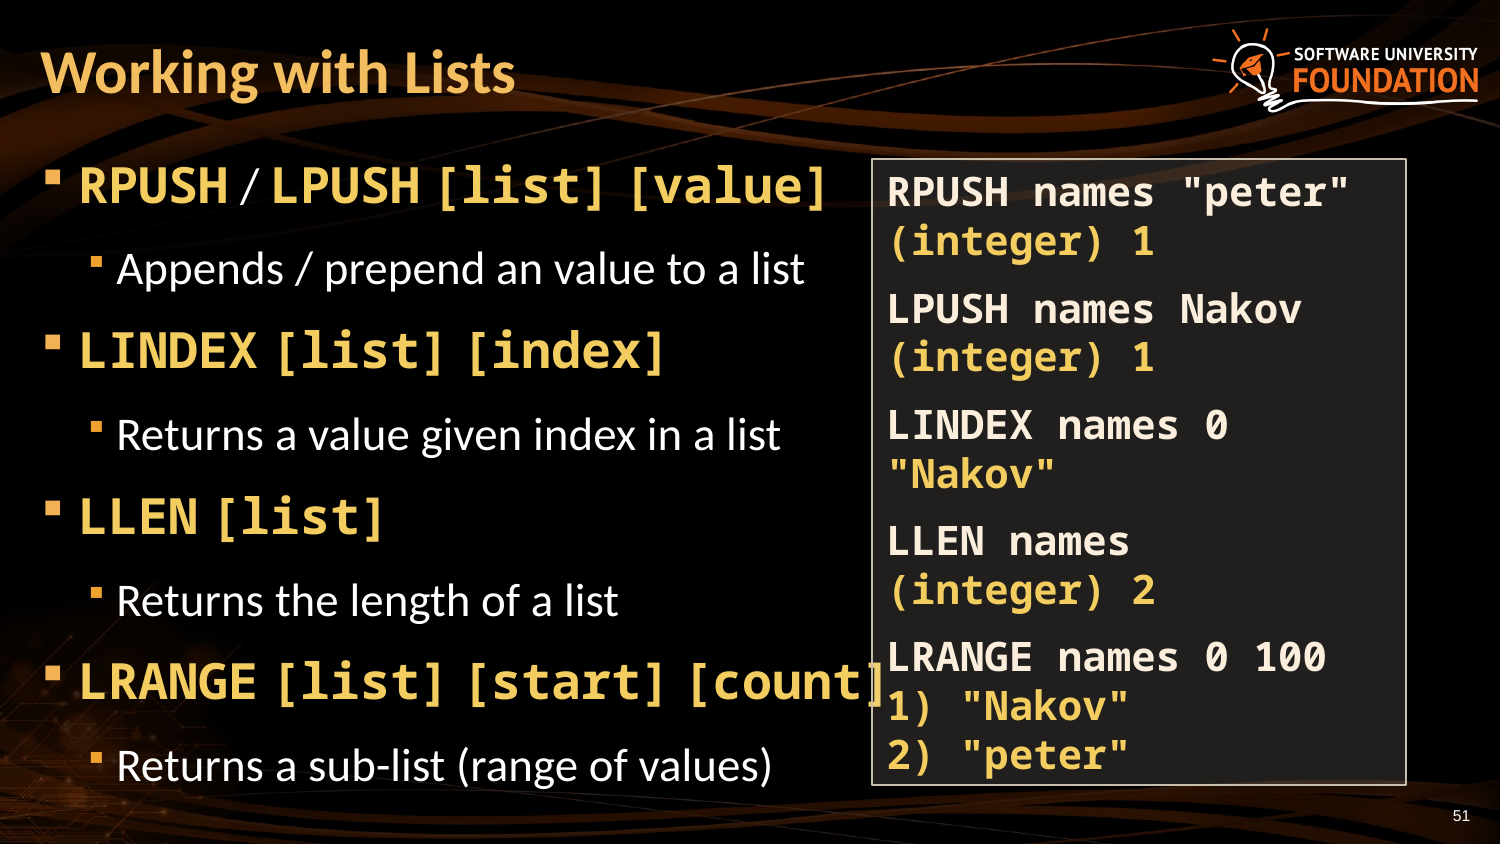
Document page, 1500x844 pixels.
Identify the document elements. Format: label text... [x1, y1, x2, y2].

title Working with Lists [23, 4, 1202, 141]
picture [0, 0, 1500, 844]
list RPUSH / LPUSH [list] [value] Appends / prepend an value to a list LINDEX [list] [index] Returns a value given index in a list LLEN [list] Returns the length of a list LRANGE [list] [start] [count] Returns a sub-list (range of values) [23, 141, 1476, 827]
text_box RPUSH names "peter" (integer) 1 LPUSH names Nakov (integer) 1 LINDEX names 0 "Nakov" LLEN names (integer) 2 LRANGE names 0 100 1) "Nakov" 2) "peter" [871, 158, 1407, 785]
